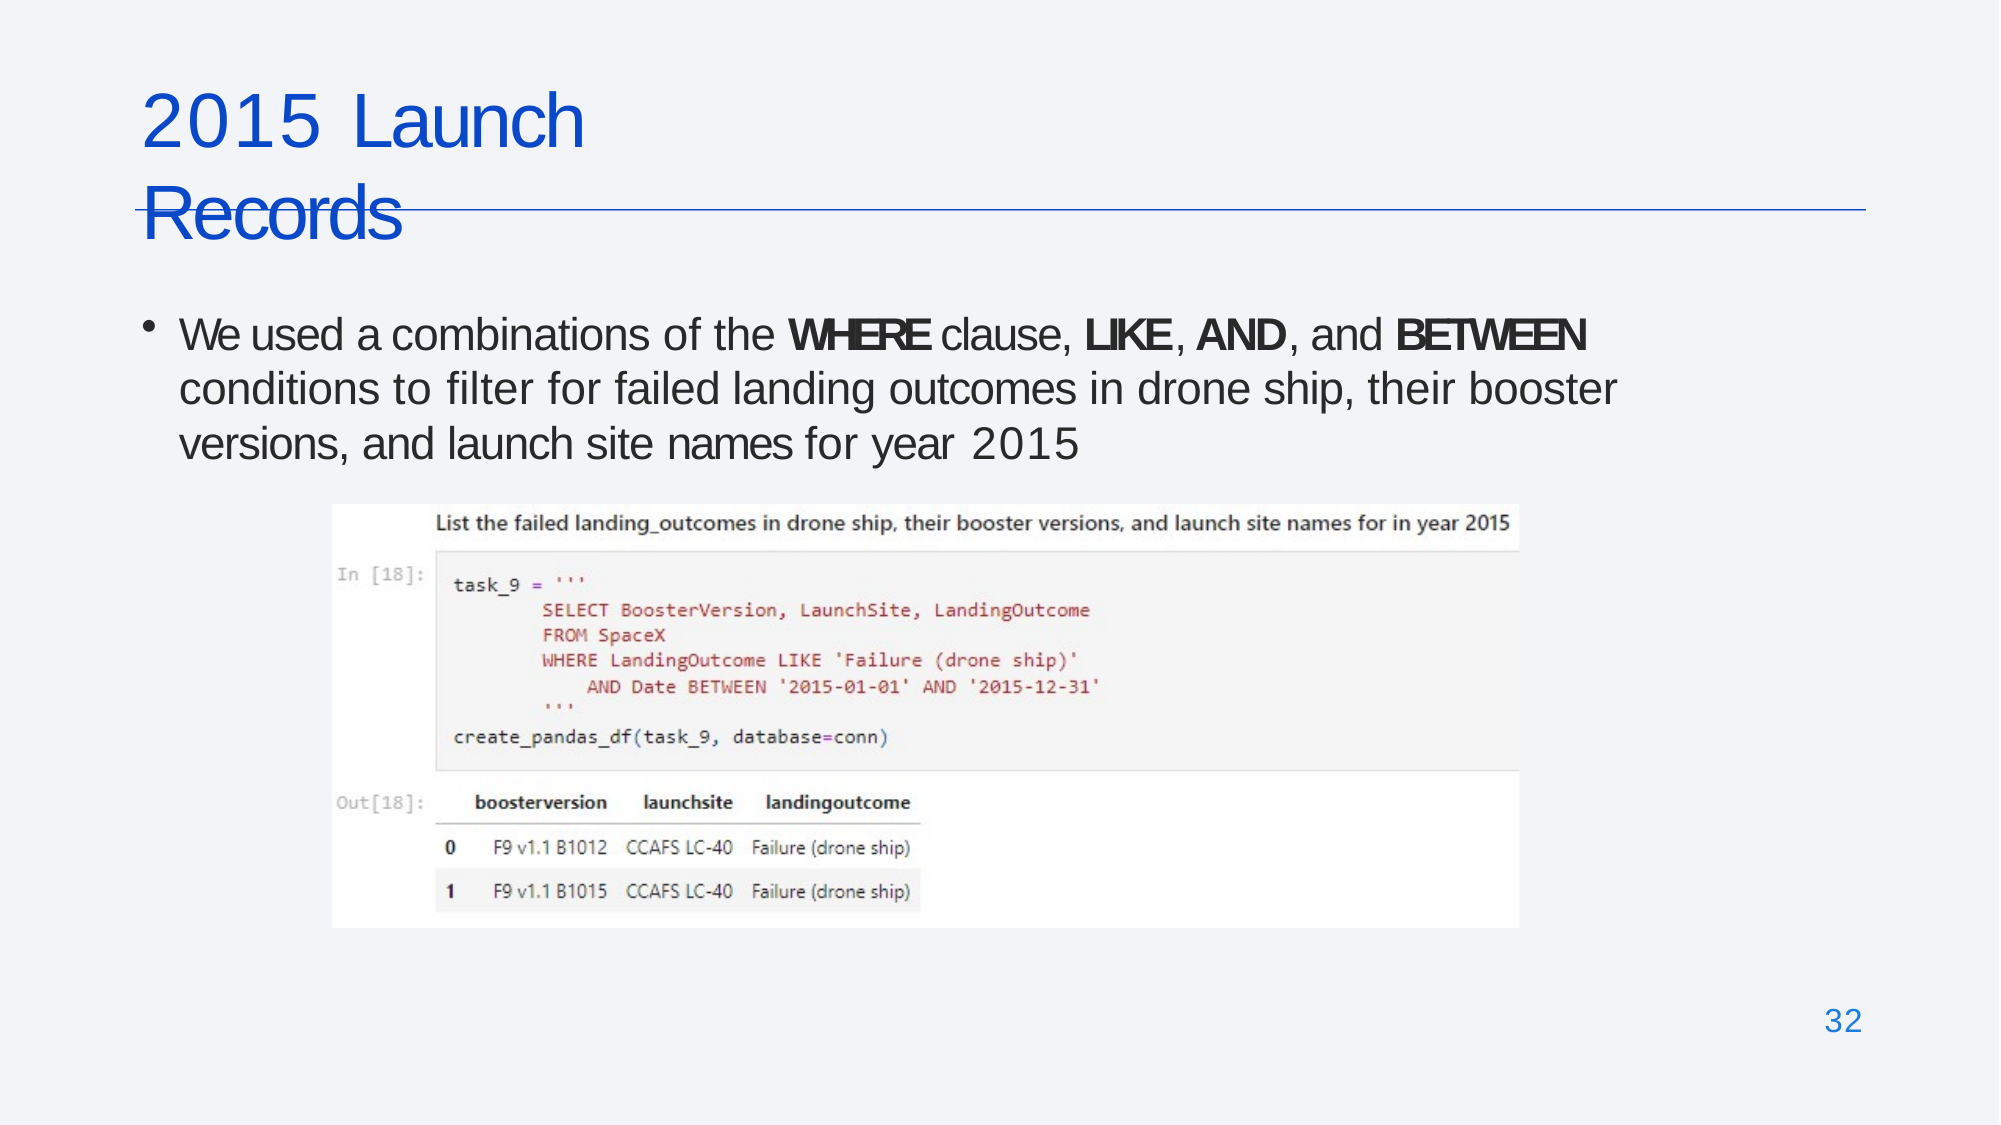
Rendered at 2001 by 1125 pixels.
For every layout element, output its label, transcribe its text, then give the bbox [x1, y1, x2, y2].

text_box [331, 504, 1520, 928]
text_box We used a combinations of the WHERE clause, LIKE, AND, and BETWEEN conditions to filter for failed landing outcomes in drone ship, their booster versions, and launch site names for year 2015 [139, 302, 1634, 470]
picture [0, 0, 2000, 1125]
text_box 32 [1822, 997, 1867, 1040]
title 2015 Launch Records [139, 68, 873, 259]
